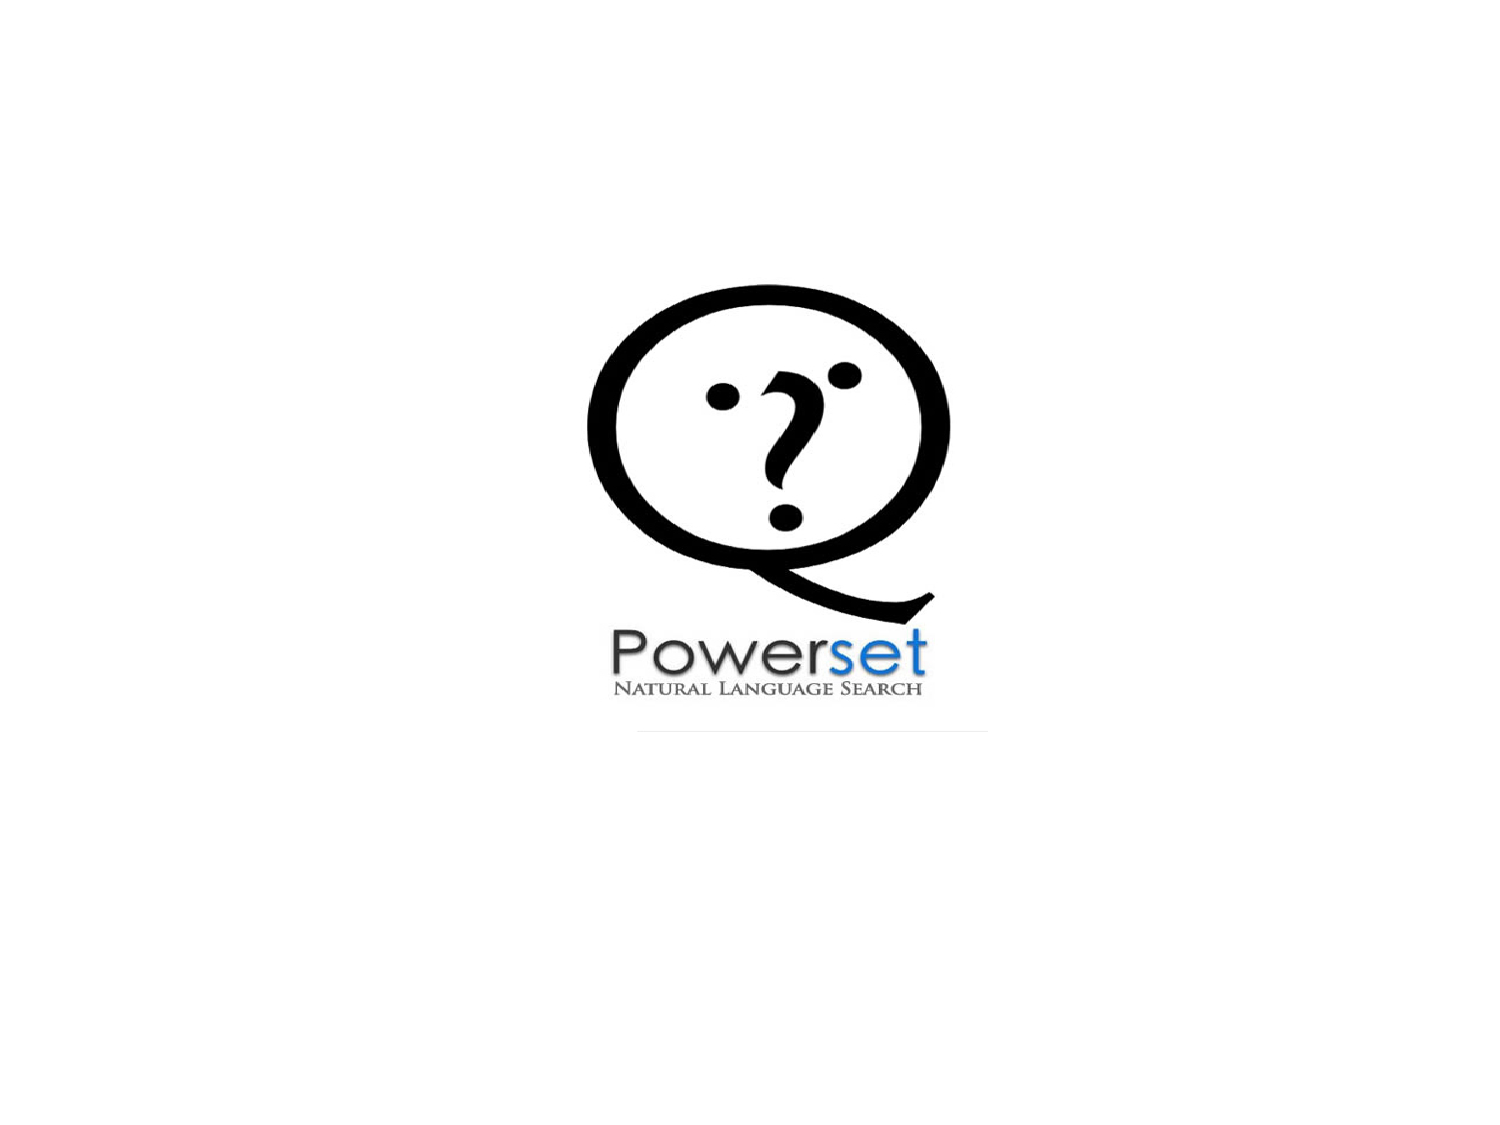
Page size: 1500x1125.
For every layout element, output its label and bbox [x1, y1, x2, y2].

list [562, 262, 988, 732]
